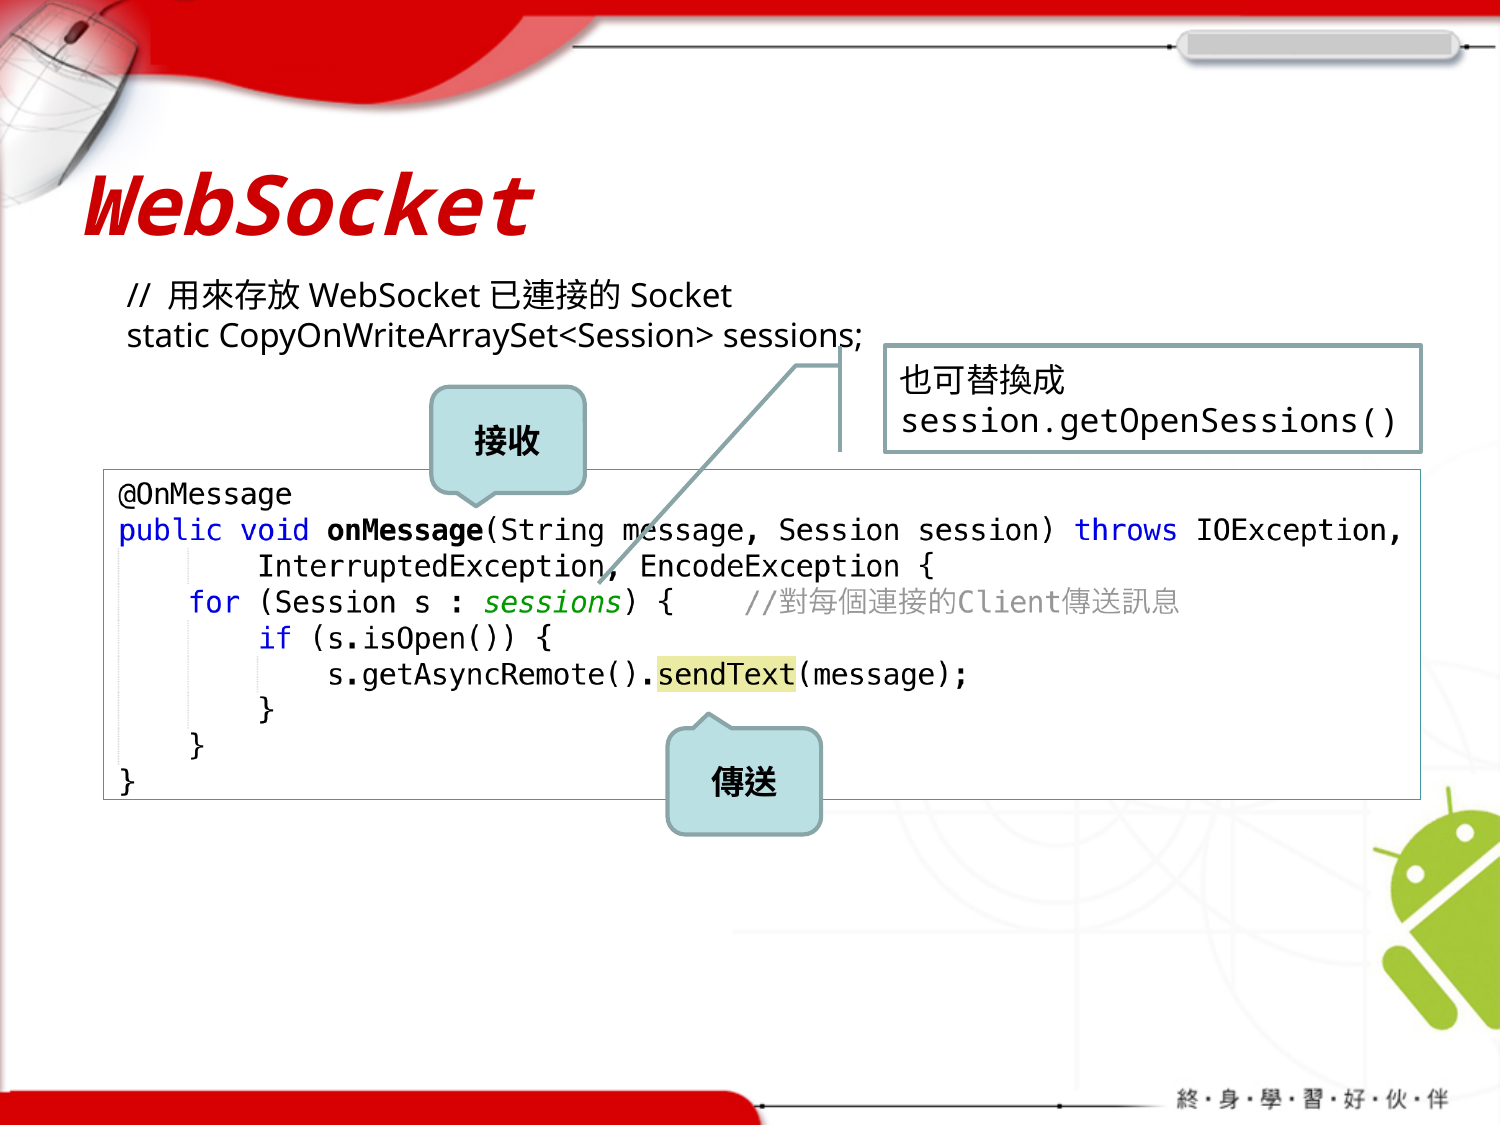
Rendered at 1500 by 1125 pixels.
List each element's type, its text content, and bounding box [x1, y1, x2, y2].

text_box 傳送 [665, 807, 824, 837]
text_box 接收 [429, 384, 587, 467]
text_box 也可替換成 session.getOpenSessions() [701, 345, 842, 467]
text_box // 用來存放WebSocket已連接的Socket static CopyOnWriteArraySet<Session> sessions; [111, 267, 880, 362]
text_box 也可替換成 session.getOpenSessions() [883, 343, 1423, 454]
picture [0, 0, 1500, 1125]
title WebSocket [64, 136, 1416, 268]
